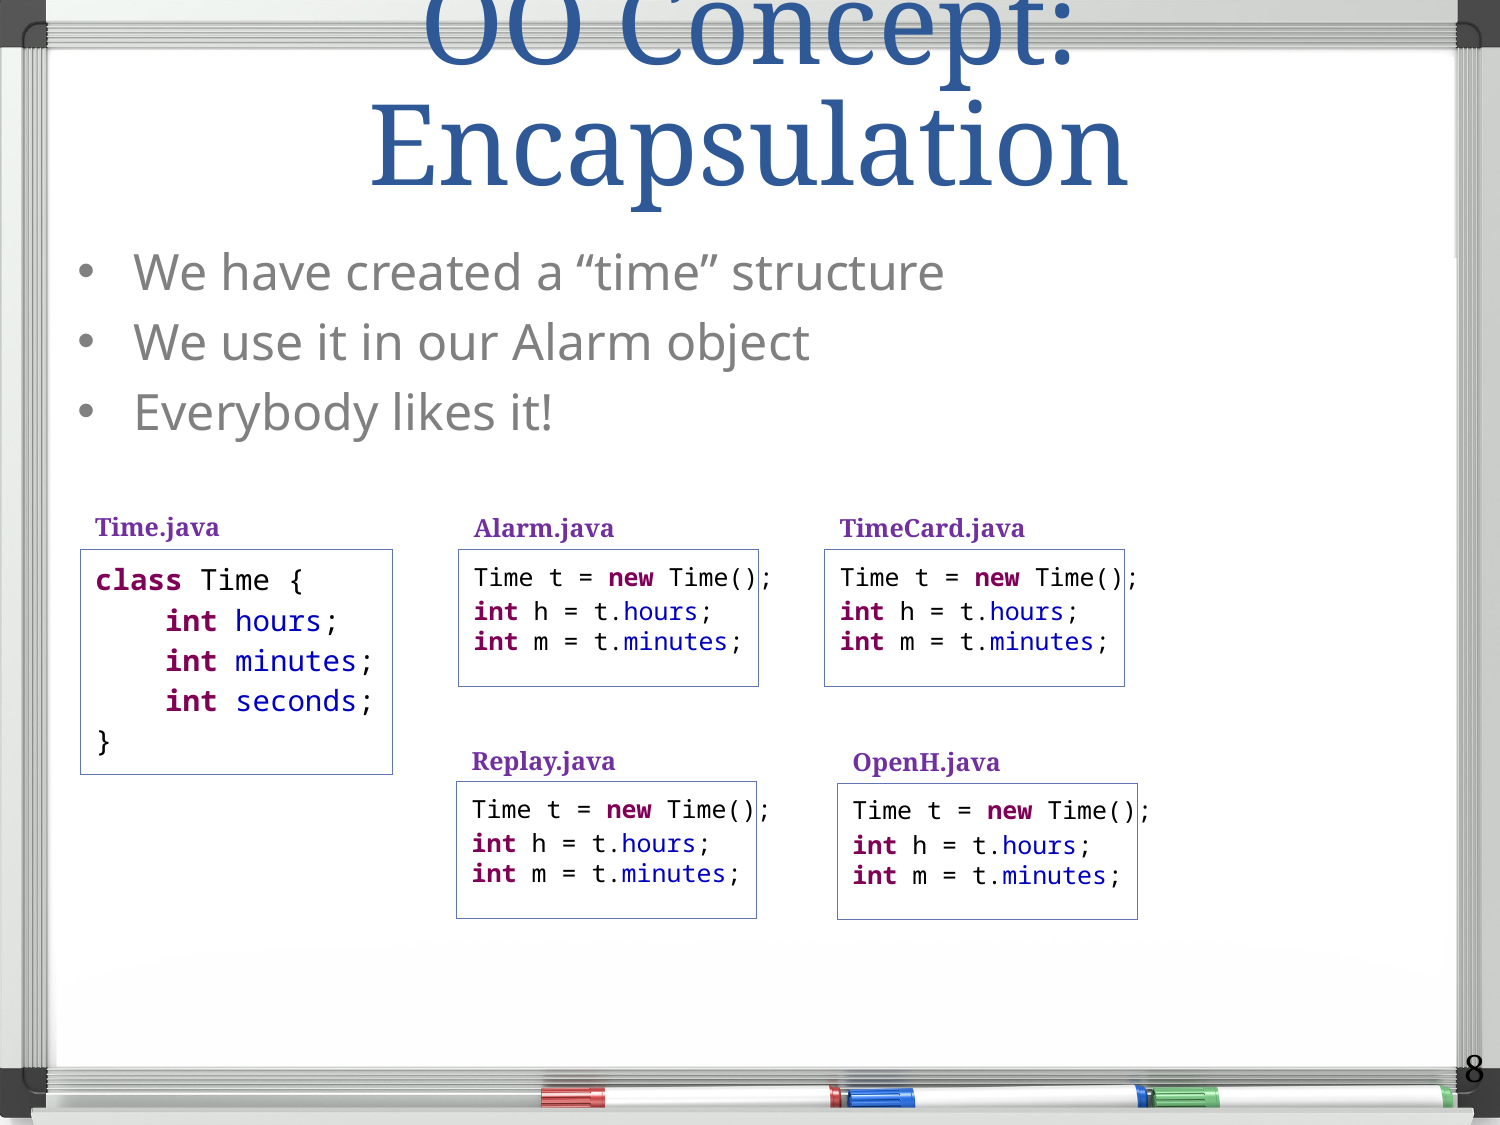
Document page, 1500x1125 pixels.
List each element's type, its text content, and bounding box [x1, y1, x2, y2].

slide_number 8 [1407, 1037, 1500, 1098]
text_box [824, 505, 1126, 687]
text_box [837, 739, 1138, 921]
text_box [456, 737, 758, 919]
picture [0, 0, 1500, 1125]
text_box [80, 503, 394, 775]
text_box We have created a “time” structure We use it in our Alarm object Everybody likes it! [62, 233, 1325, 500]
title OO Concept: Encapsulation [24, 53, 1475, 216]
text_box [458, 505, 759, 687]
